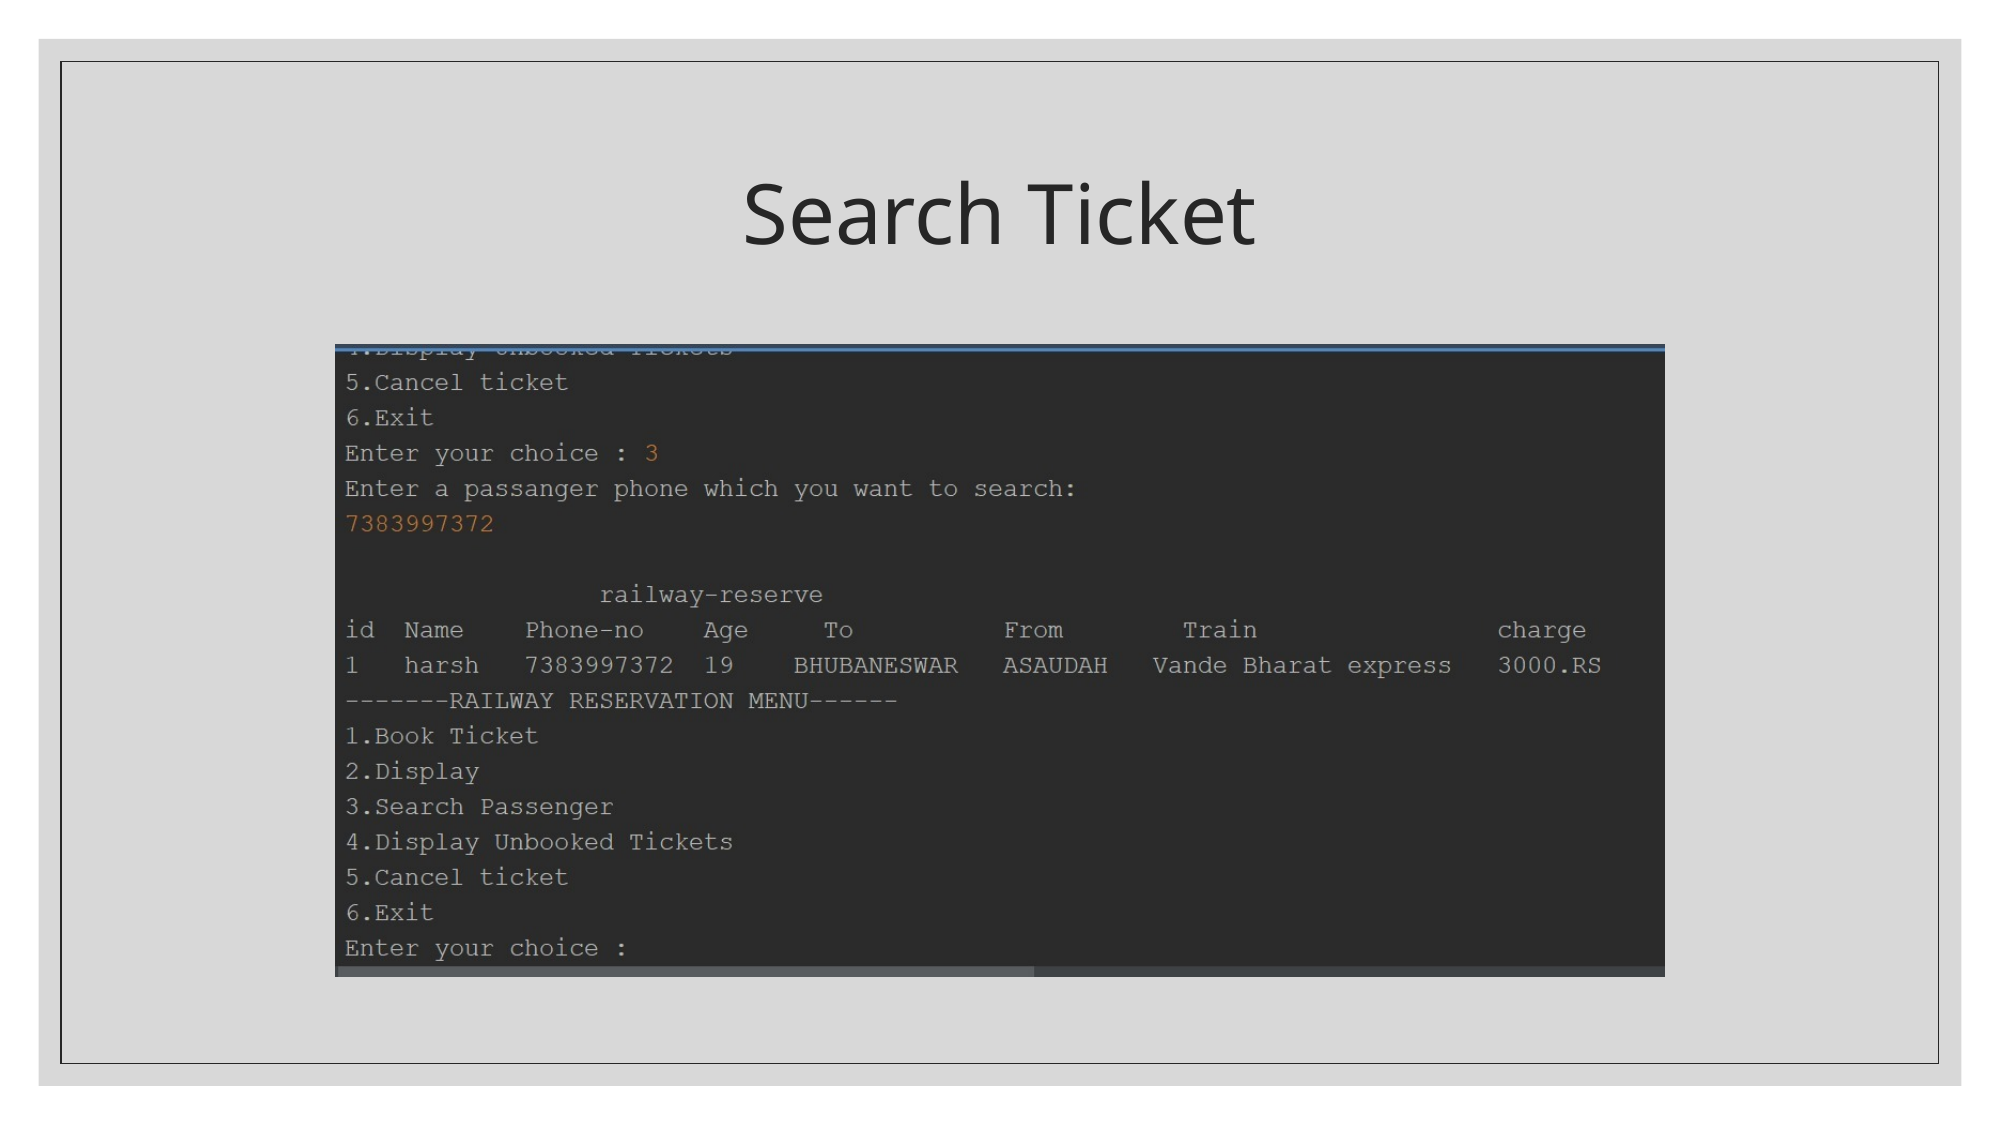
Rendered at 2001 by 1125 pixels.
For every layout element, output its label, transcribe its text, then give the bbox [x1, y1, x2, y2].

title Search Ticket [174, 105, 1825, 331]
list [335, 344, 1665, 977]
